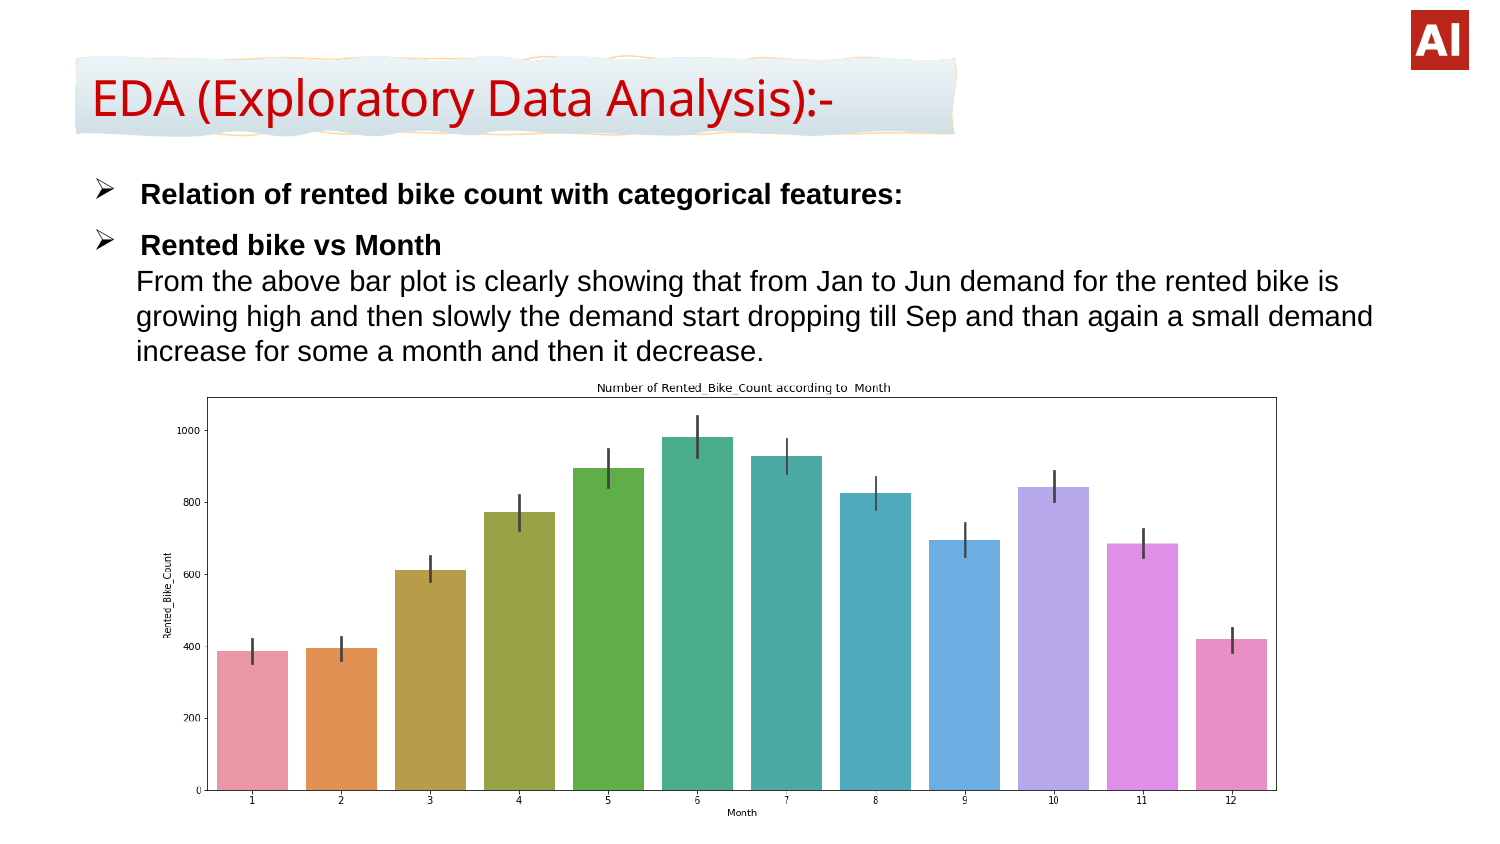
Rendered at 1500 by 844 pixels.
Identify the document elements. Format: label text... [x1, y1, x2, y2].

text_box EDA (Exploratory Data Analysis):- [74, 55, 957, 137]
picture [155, 376, 1282, 825]
text_box Relation of rented bike count with categorical features: [76, 159, 1487, 209]
picture [1411, 10, 1469, 70]
text_box From the above bar plot is clearly showing that from Jan to Jun demand for the rented bike is growing high and then slowly the demand start dropping till Sep and than again a small demand increase for some a month and then it decrease. [121, 255, 1402, 375]
text_box Rented bike vs Month [76, 209, 1487, 269]
